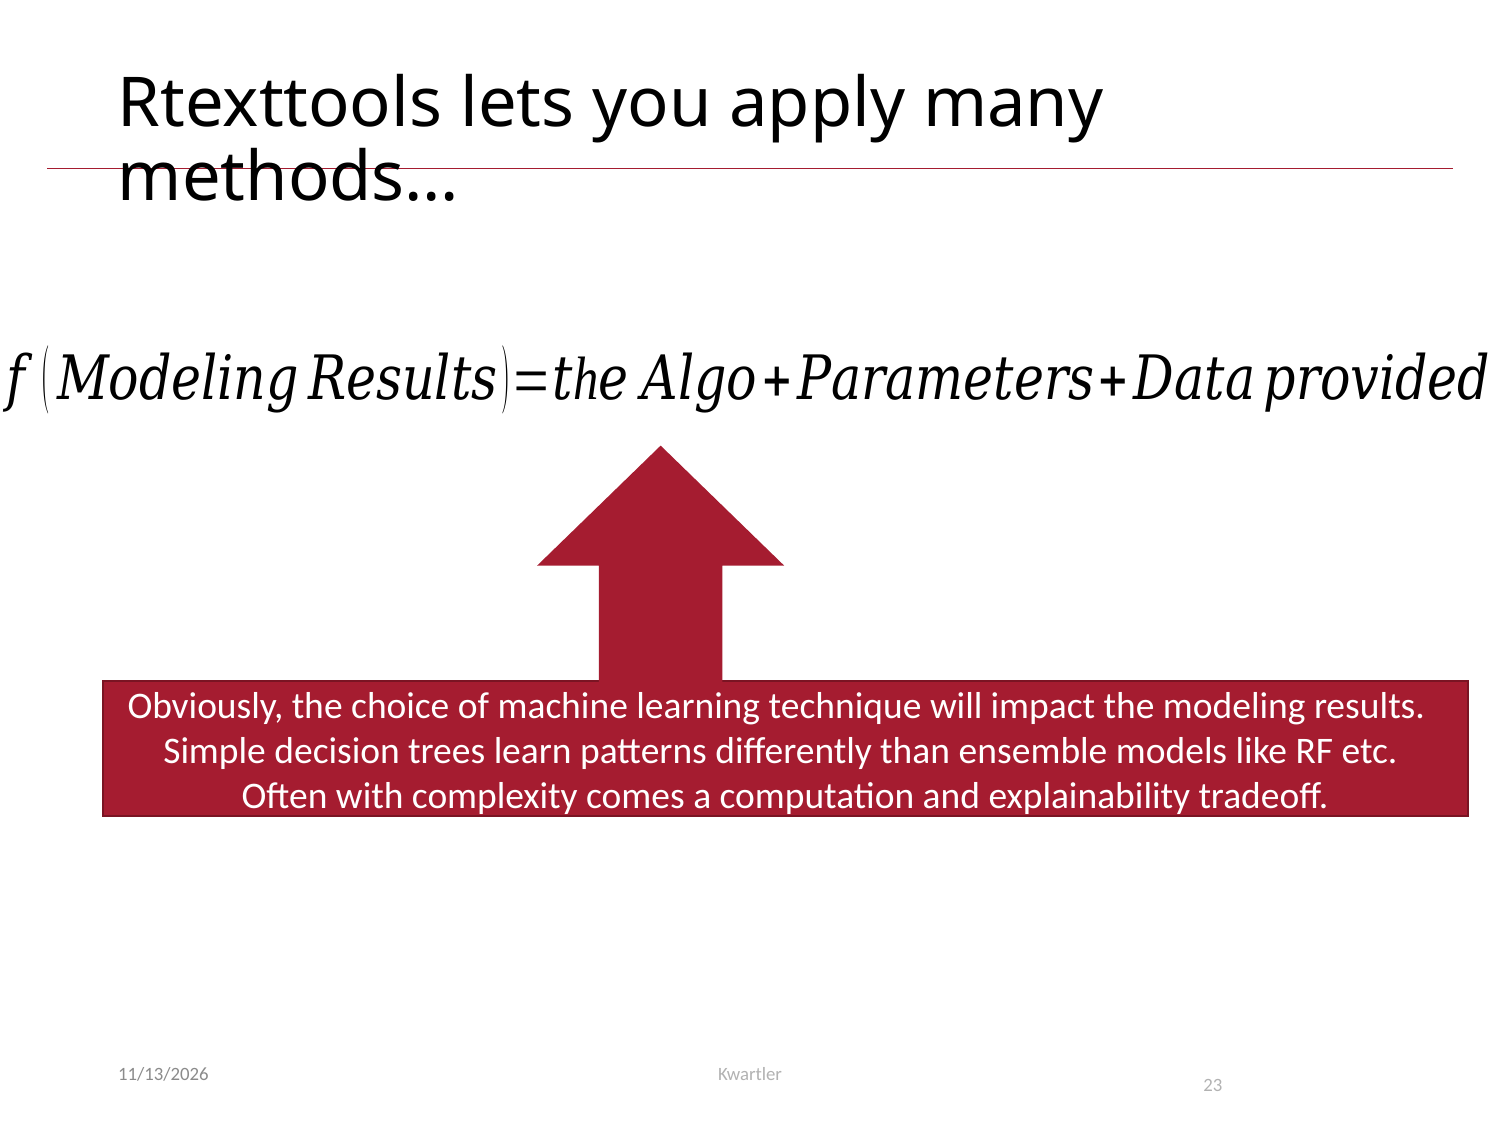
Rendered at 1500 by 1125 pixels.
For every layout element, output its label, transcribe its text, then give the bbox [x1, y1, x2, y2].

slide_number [103, 1042, 441, 1103]
slide_number 23 [1188, 1042, 1330, 1103]
text_box [534, 444, 787, 687]
text_box Obviously, the choice of machine learning technique will impact the modeling results. Simple decision trees learn patterns differently than ensemble models like RF etc. Often with complexity comes a computation and explainability tradeoff. [102, 680, 1469, 817]
title Rtexttools lets you apply many methods… [103, 59, 1397, 157]
footer Kwartler [496, 1042, 1004, 1103]
